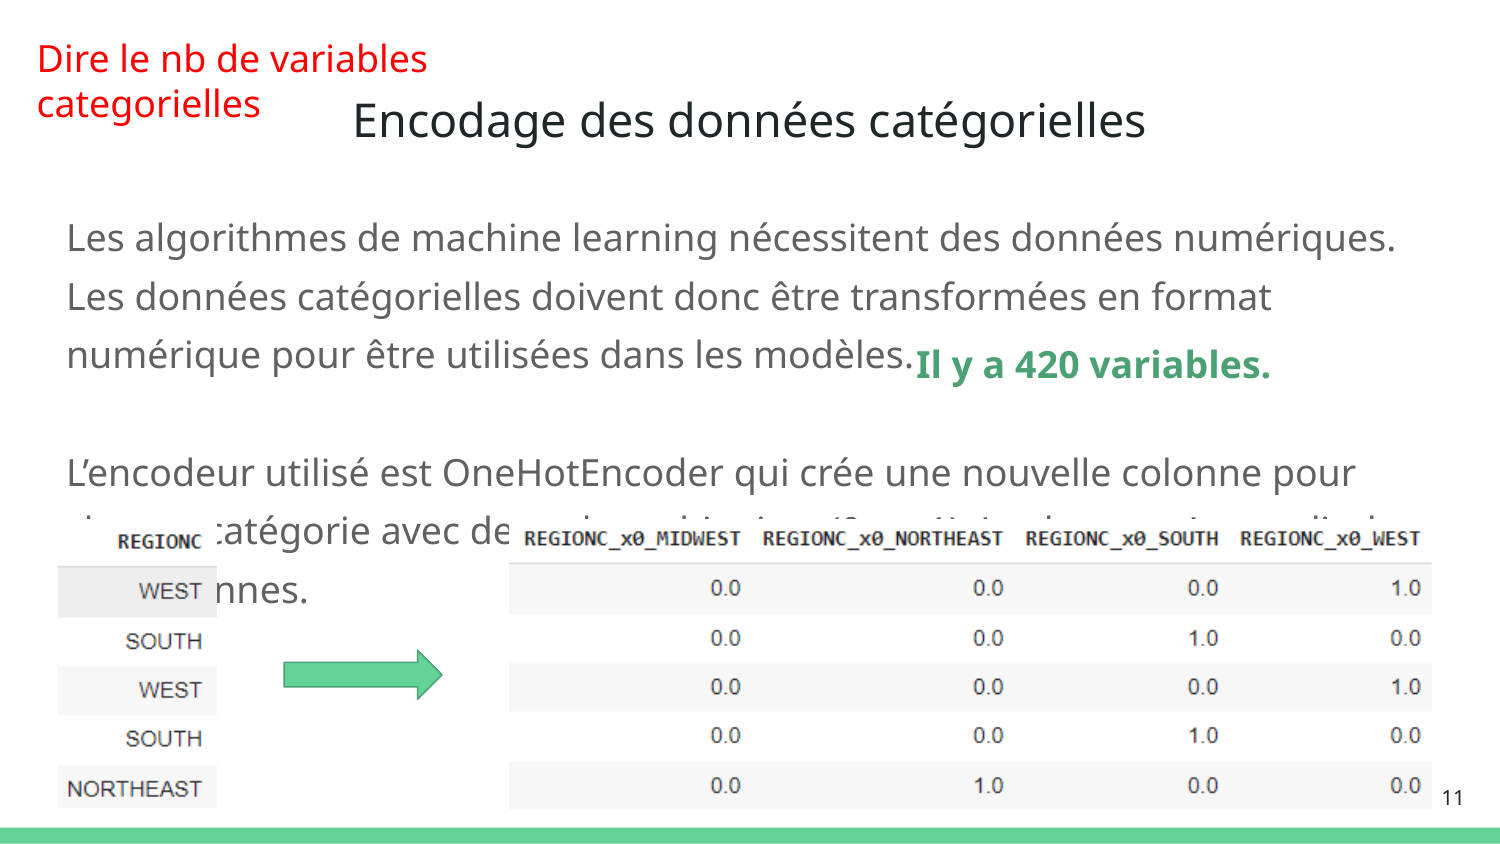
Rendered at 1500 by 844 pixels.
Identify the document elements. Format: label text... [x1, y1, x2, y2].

title Encodage des données catégorielles [51, 72, 1449, 167]
list Les algorithmes de machine learning nécessitent des données numériques. Les données catégorielles doivent donc être transformées en format numérique pour être utilisées dans les modèles. L’encodeur utilisé est OneHotEncoder qui crée une nouvelle colonne pour chaque catégorie avec des valeurs binaires (0 ou 1). Le dataset s’agrandit de 144 colonnes. [51, 189, 1449, 750]
text_box Il y a 420 variables. [891, 326, 1373, 406]
text_box [284, 650, 443, 700]
picture [509, 518, 1443, 809]
picture [58, 519, 217, 808]
slide_number ‹#› [1389, 764, 1480, 830]
text_box Dire le nb de variables categorielles [21, 20, 510, 85]
